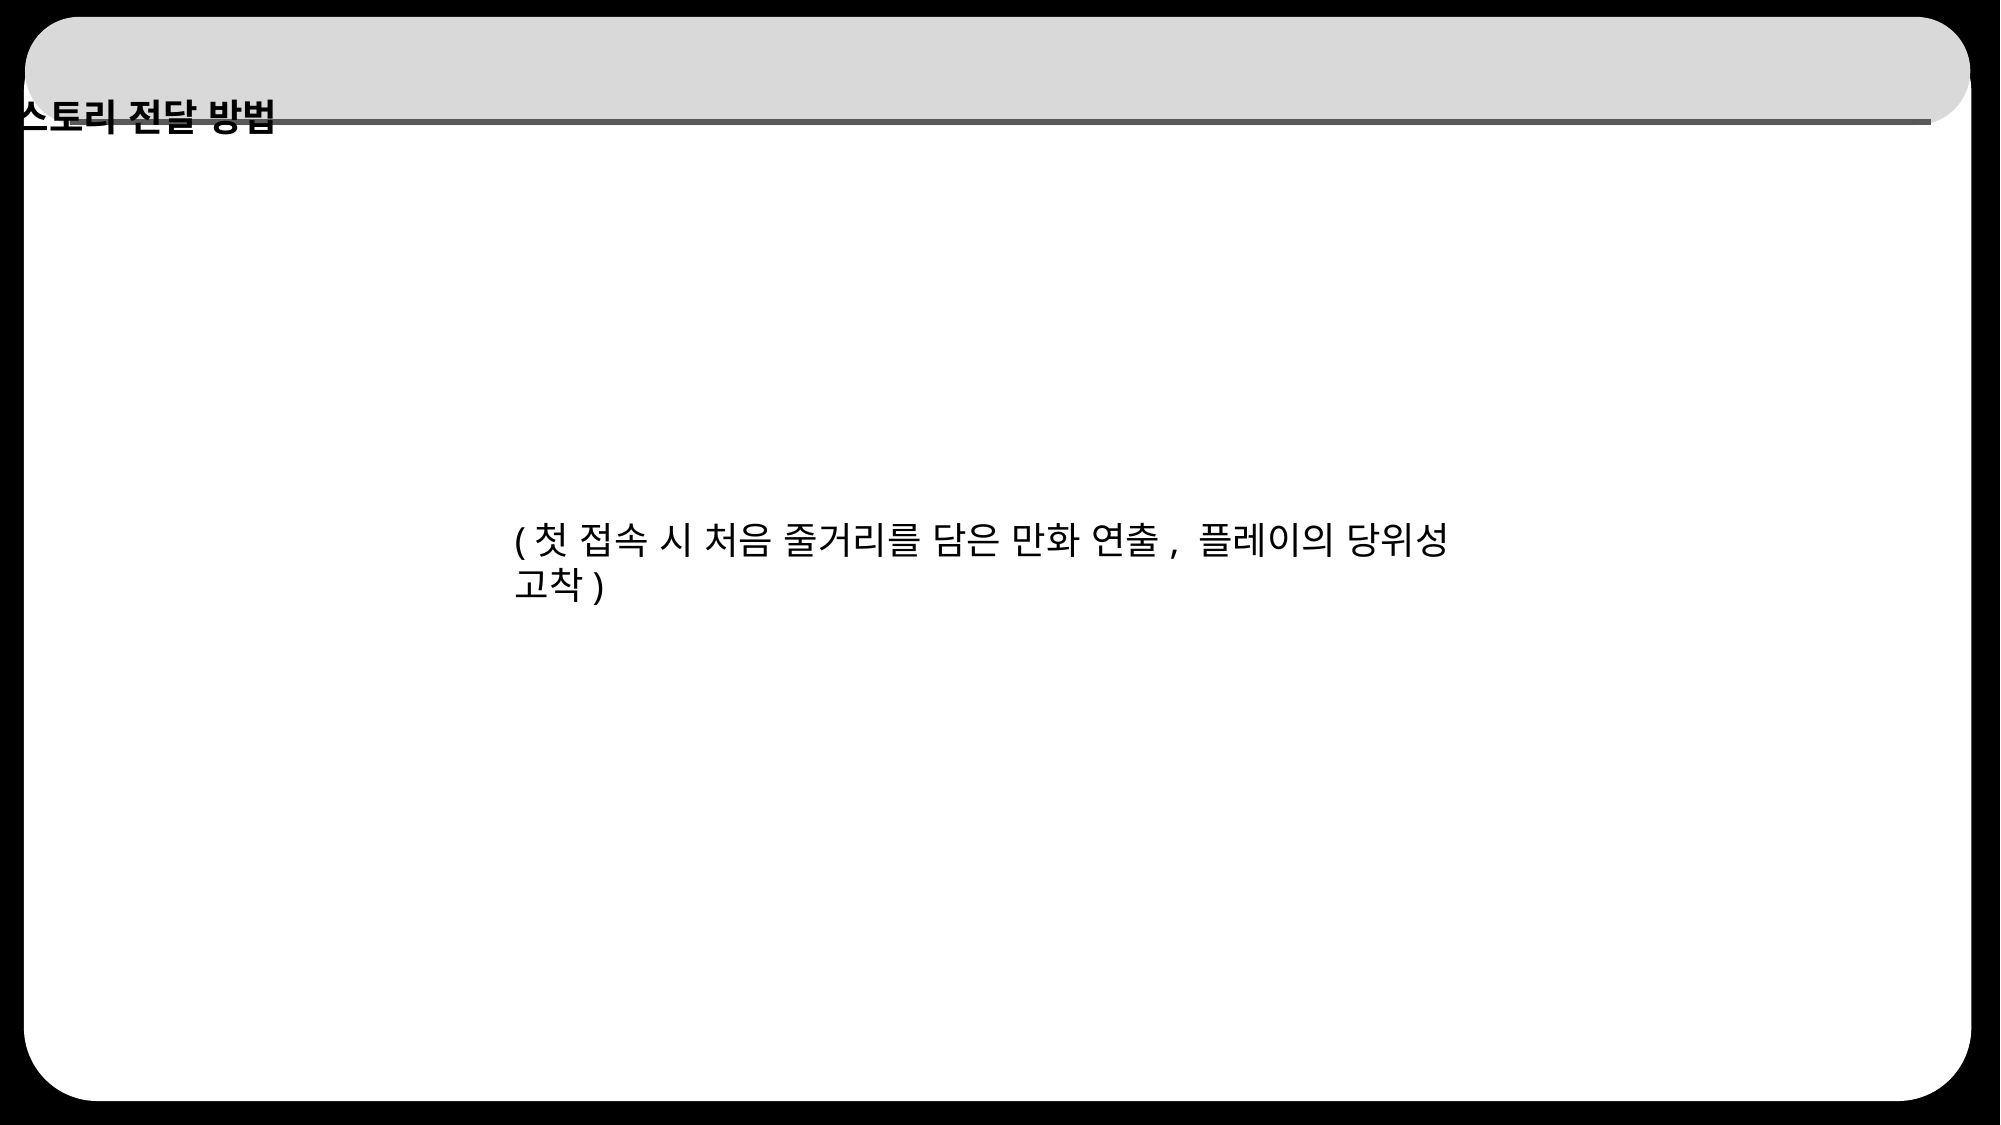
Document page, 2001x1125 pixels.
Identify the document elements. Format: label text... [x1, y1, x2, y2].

text_box (첫 접속 시 처음 줄거리를 담은 만화 연출, 플레이의 당위성 고착) [500, 509, 1500, 615]
title 스토리 전달 방법 [0, 77, 1725, 162]
slide_number 39 [1550, 1065, 2000, 1125]
